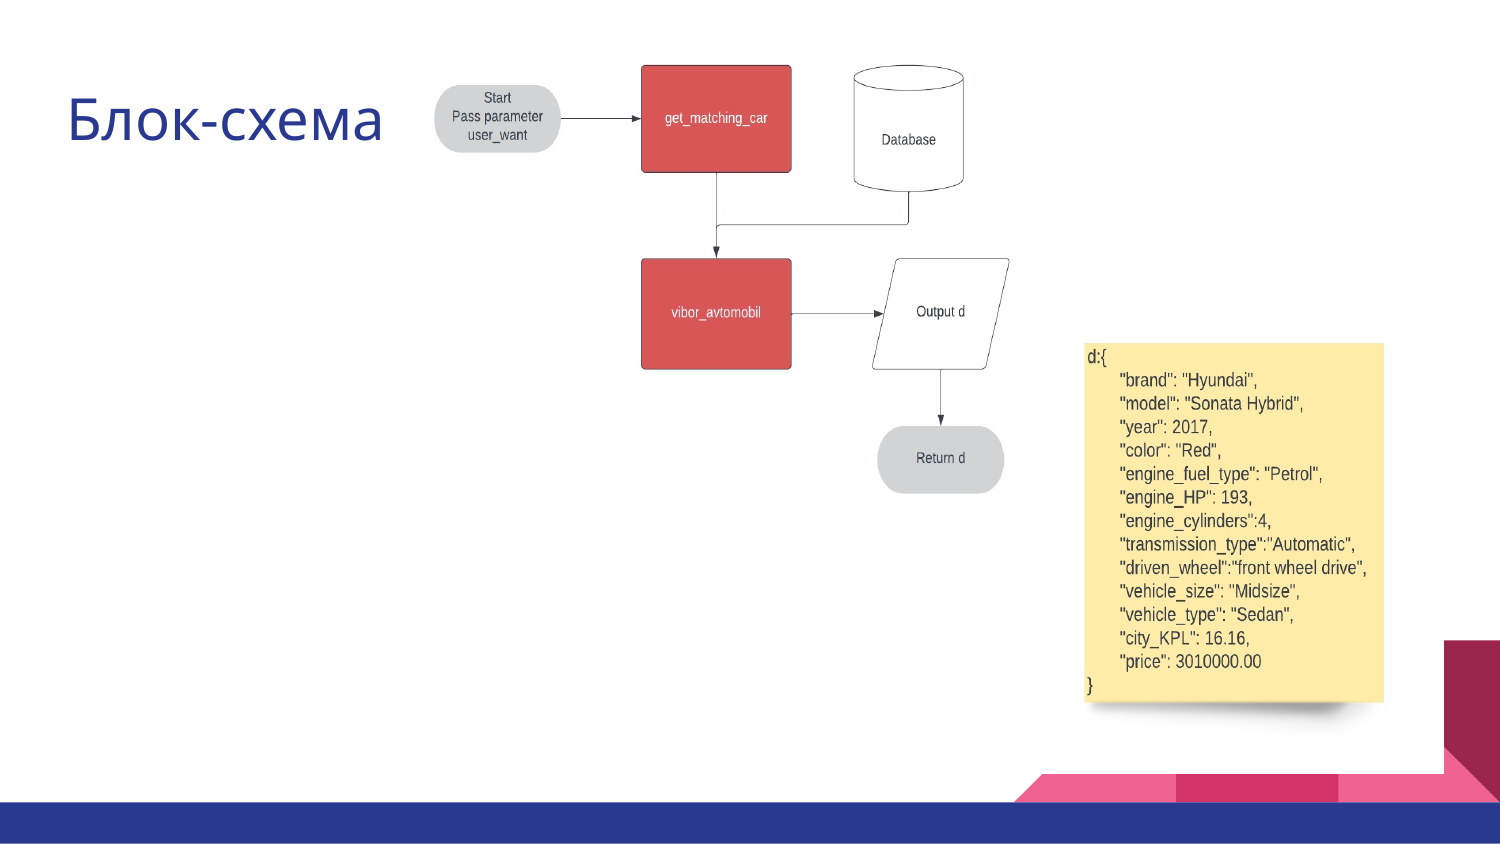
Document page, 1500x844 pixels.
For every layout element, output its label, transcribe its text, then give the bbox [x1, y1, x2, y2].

title Блок-схема [51, 67, 405, 167]
picture [410, 37, 1445, 774]
